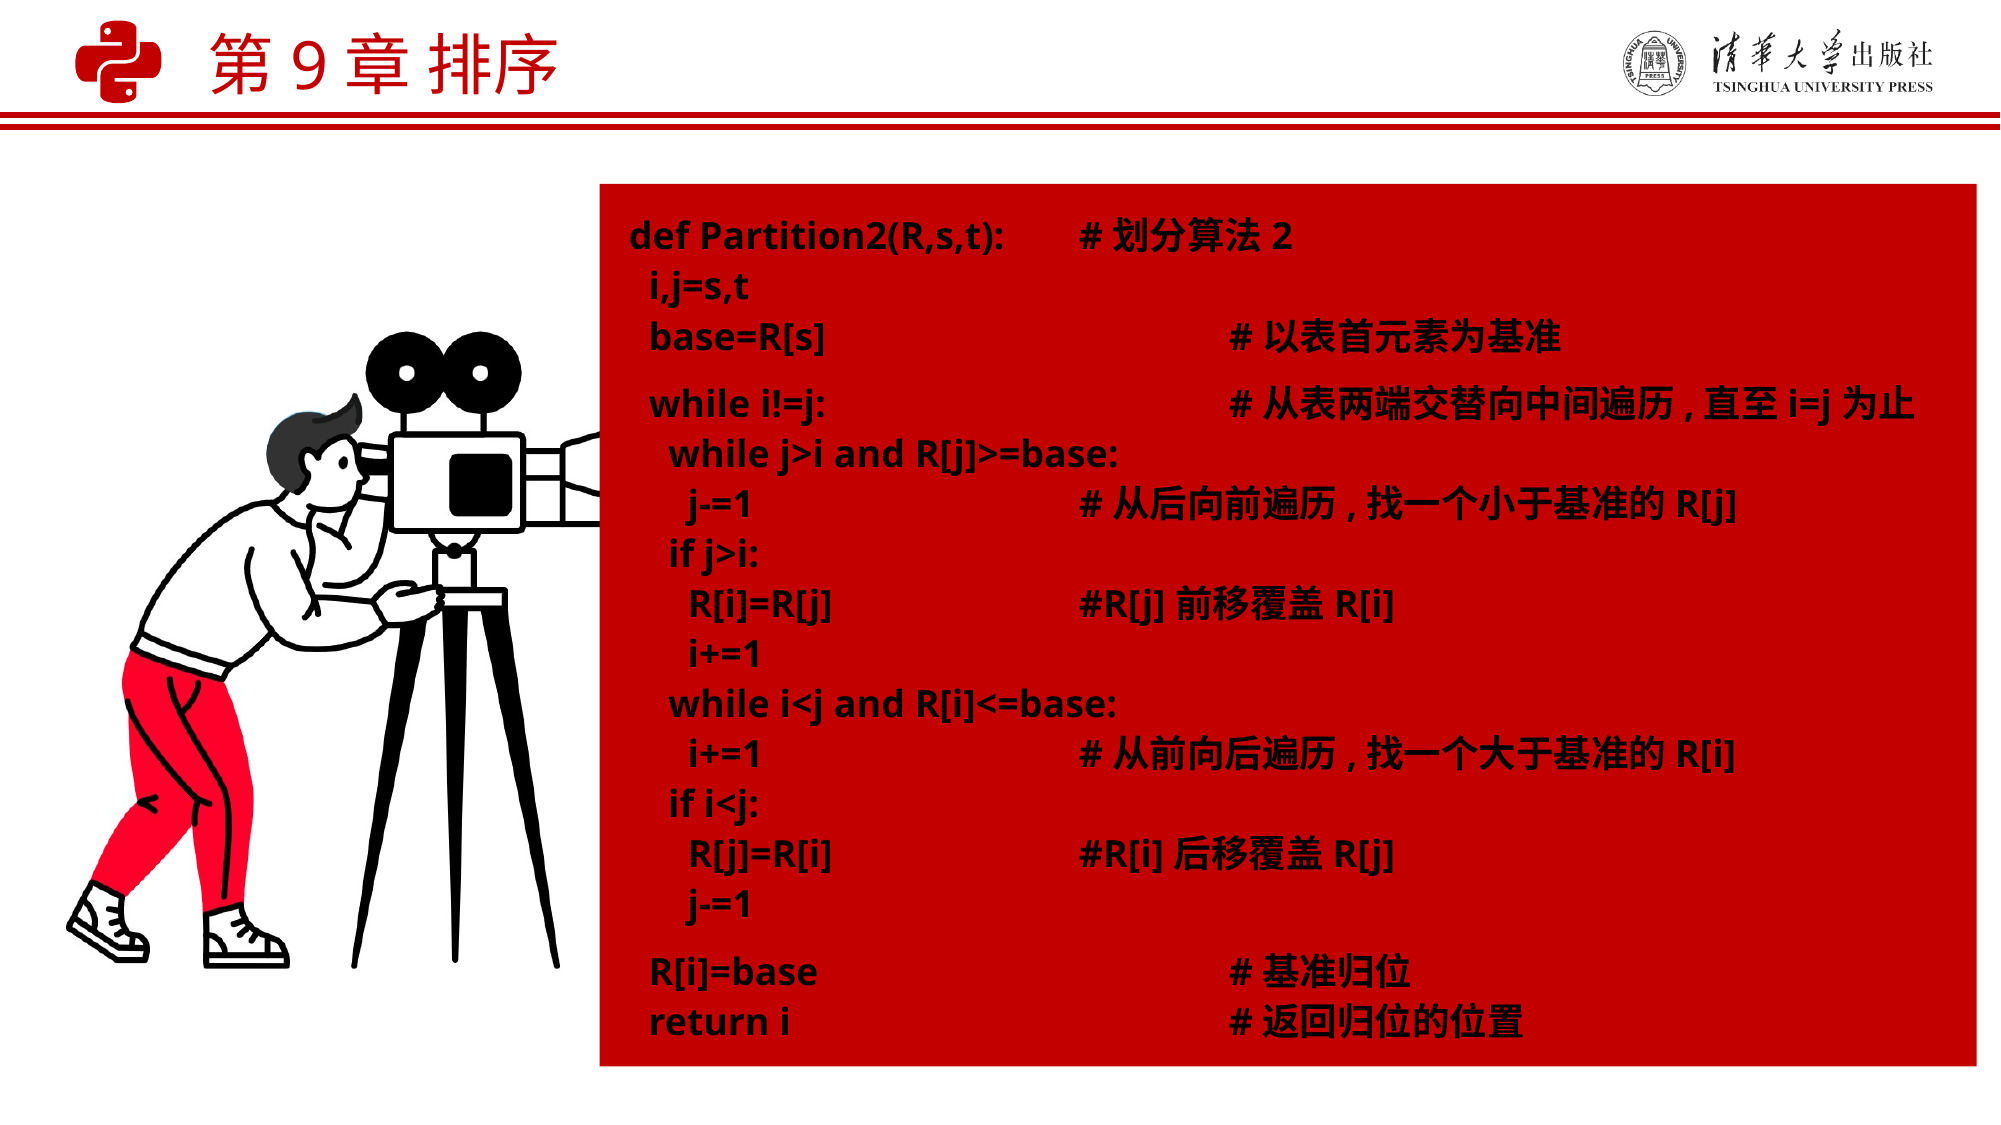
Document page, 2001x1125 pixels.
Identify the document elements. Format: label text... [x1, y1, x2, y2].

text_box 第9章 排序 [193, 15, 1037, 110]
text_box def Partition2(R,s,t): #划分算法2 i,j=s,t base=R[s] #以表首元素为基准 while i!=j: #从表两端交替向中间遍历,直至i=j为止 while j>i and R[j]>=base: j-=1 #从后向前遍历,找一个小于基准的R[j] if j>i: R[i]=R[j] #R[j]前移覆盖R[i] i+=1 while i<j and R[i]<=base: i+=1 #从前向后遍历,找一个大于基准的R[i] if i<j: R[j]=R[i] #R[i]后移覆盖R[j] j-=1 R[i]=base #基准归位 return i #返回归位的位置 [711, 183, 1978, 1067]
picture [15, 148, 711, 1109]
